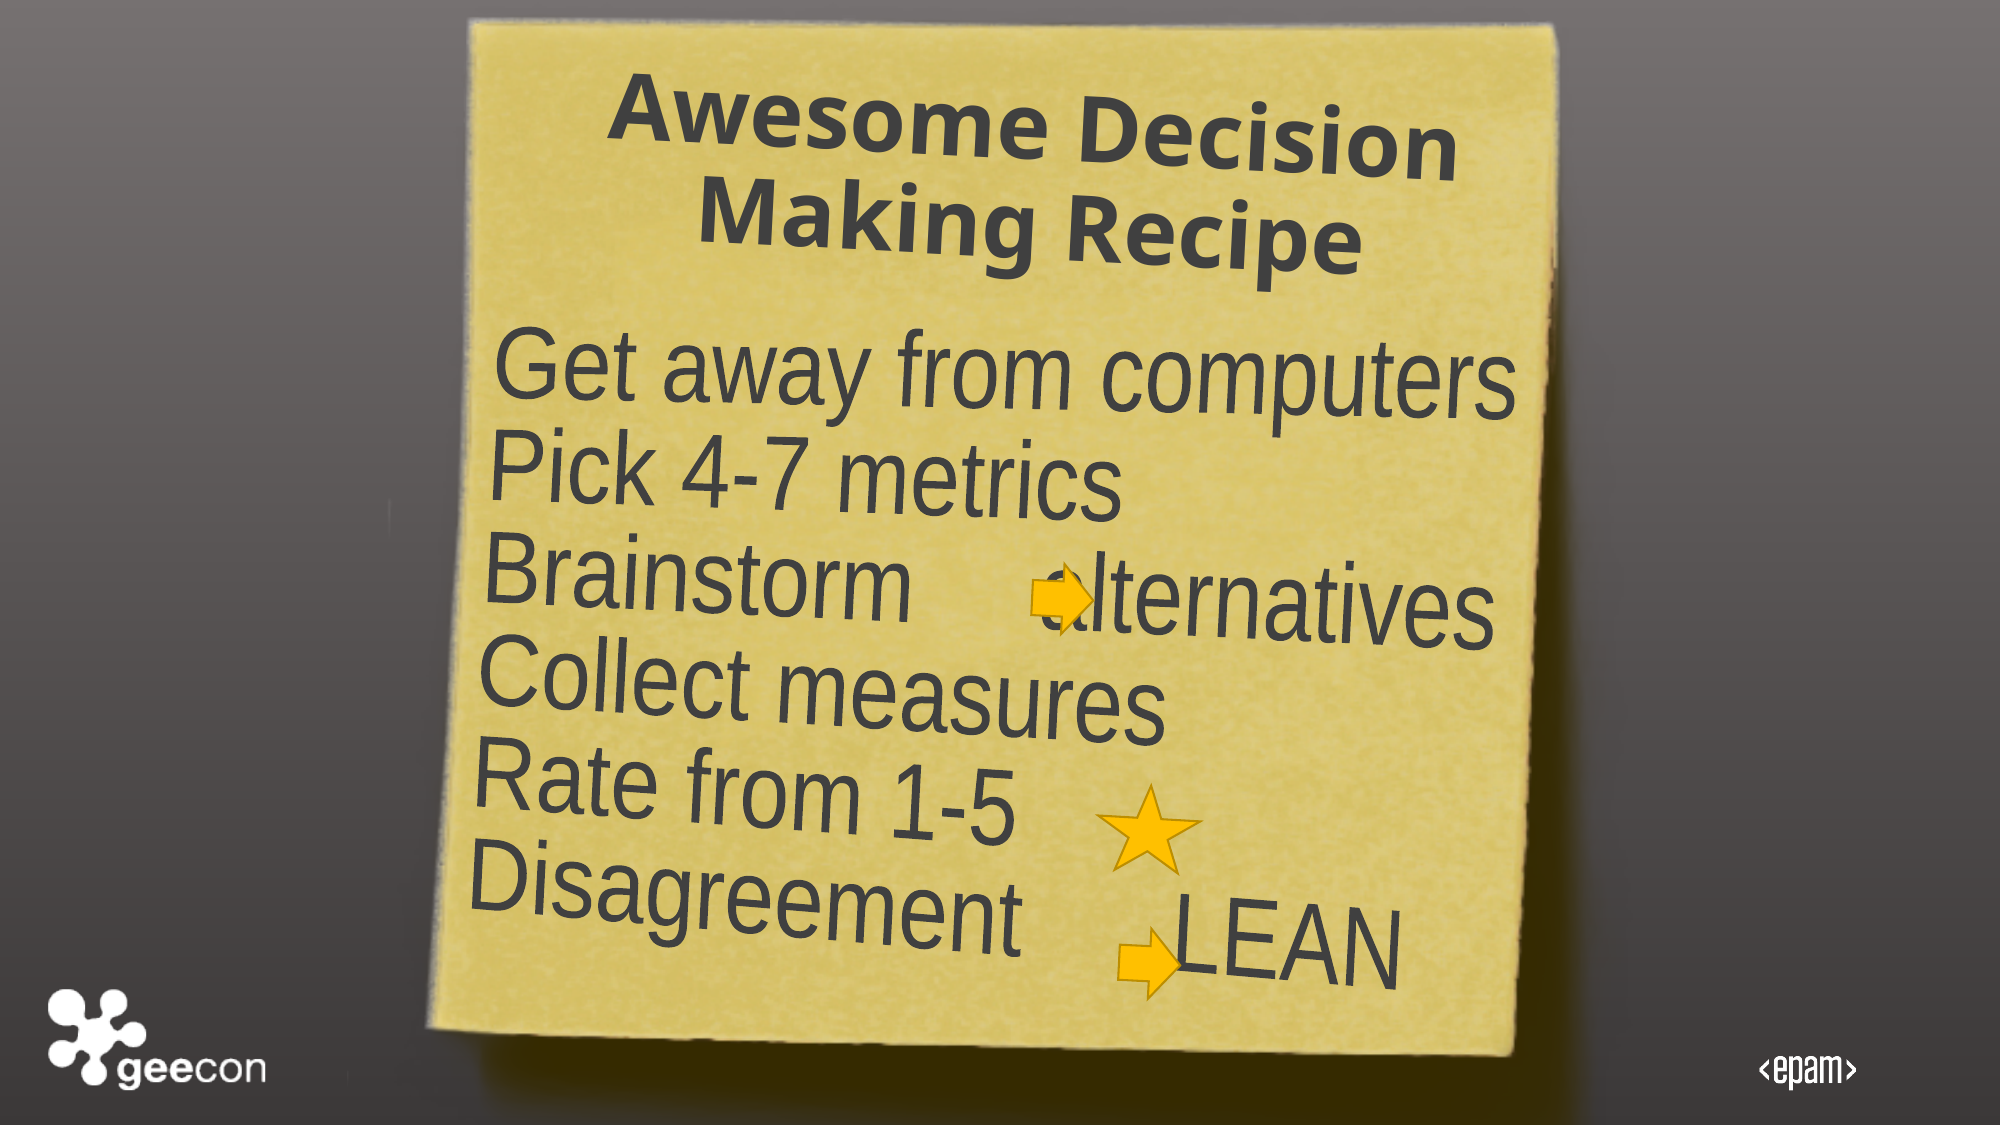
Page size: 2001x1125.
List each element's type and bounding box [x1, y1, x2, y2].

picture [45, 986, 269, 1094]
picture [347, 0, 1714, 1125]
picture [1752, 1052, 1863, 1094]
